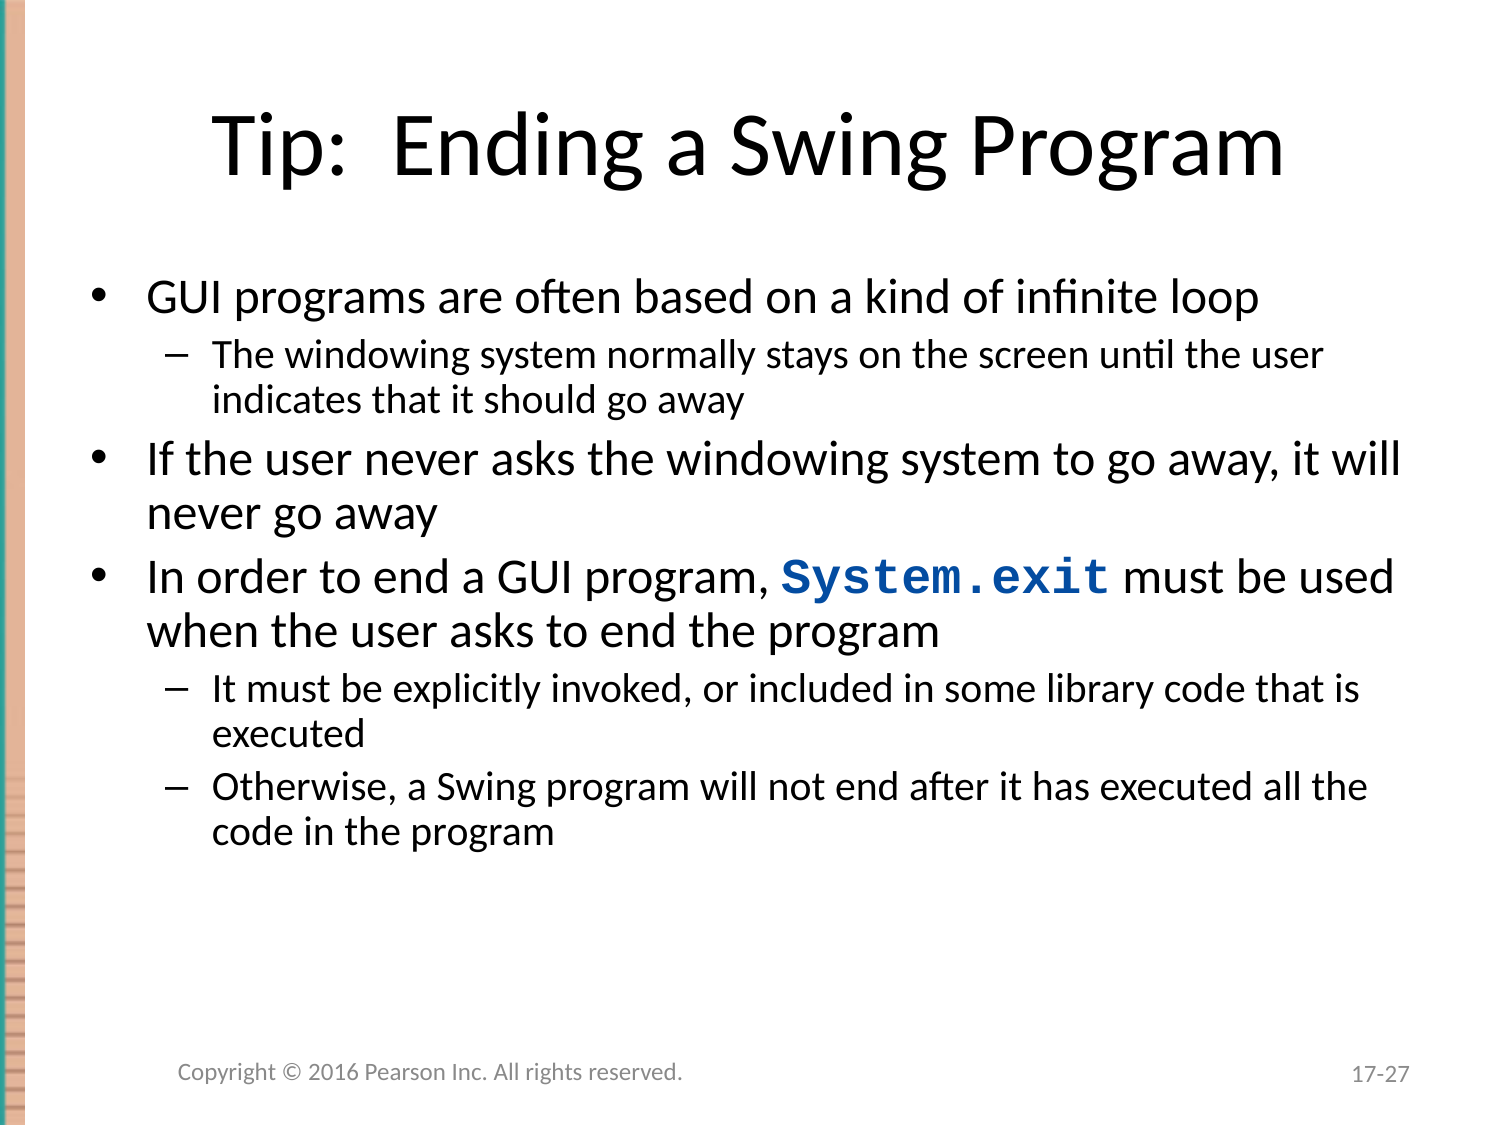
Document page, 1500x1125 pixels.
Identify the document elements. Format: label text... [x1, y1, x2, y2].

picture [0, 0, 25, 1125]
title Tip: Ending a Swing Program [75, 45, 1425, 233]
slide_number 17-27 [1074, 1042, 1425, 1103]
footer Copyright © 2016 Pearson Inc. All rights reserved. [75, 1040, 788, 1100]
list GUI programs are often based on a kind of infinite loop The windowing system normally stays on the screen until the user indicates that it should go away If the user never asks the windowing system to go away, it will never go away In order to end a GUI program, System.exit must be used when the user asks to end the program It must be explicitly invoked, or included in some library code that is executed Otherwise, a Swing program will not end after it has executed all the code in the program [75, 262, 1425, 1005]
